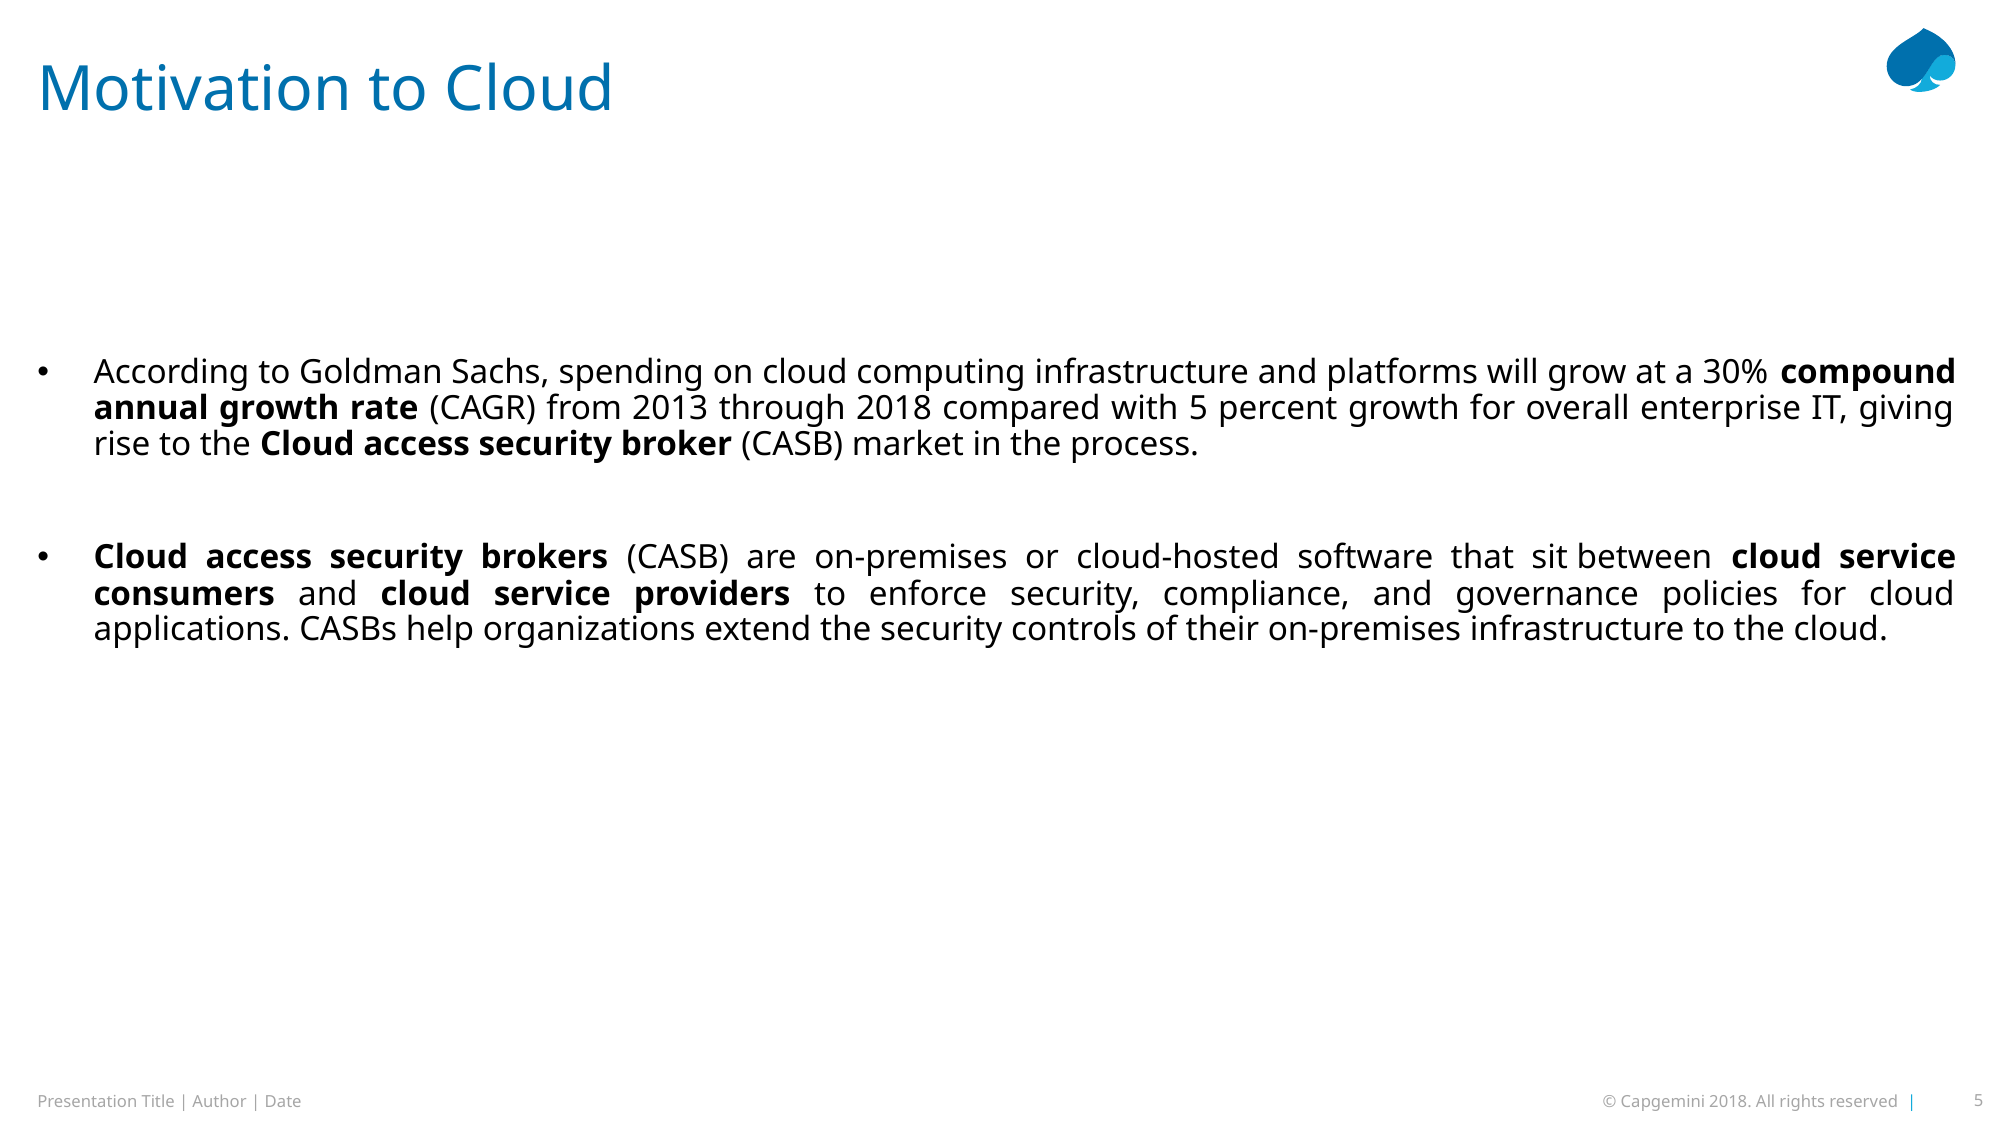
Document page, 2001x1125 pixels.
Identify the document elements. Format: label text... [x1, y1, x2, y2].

list According to Goldman Sachs, spending on cloud computing infrastructure and platforms will grow at a 30% compound annual growth rate (CAGR) from 2013 through 2018 compared with 5 percent growth for overall enterprise IT, giving rise to the Cloud access security broker (CASB) market in the process. Cloud access security brokers (CASB) are on-premises or cloud-hosted software that sit between cloud service consumers and cloud service providers to enforce security, compliance, and governance policies for cloud applications. CASBs help organizations extend the security controls of their on-premises infrastructure to the cloud. [37, 181, 1957, 1031]
title Motivation to Cloud [37, 0, 1863, 182]
